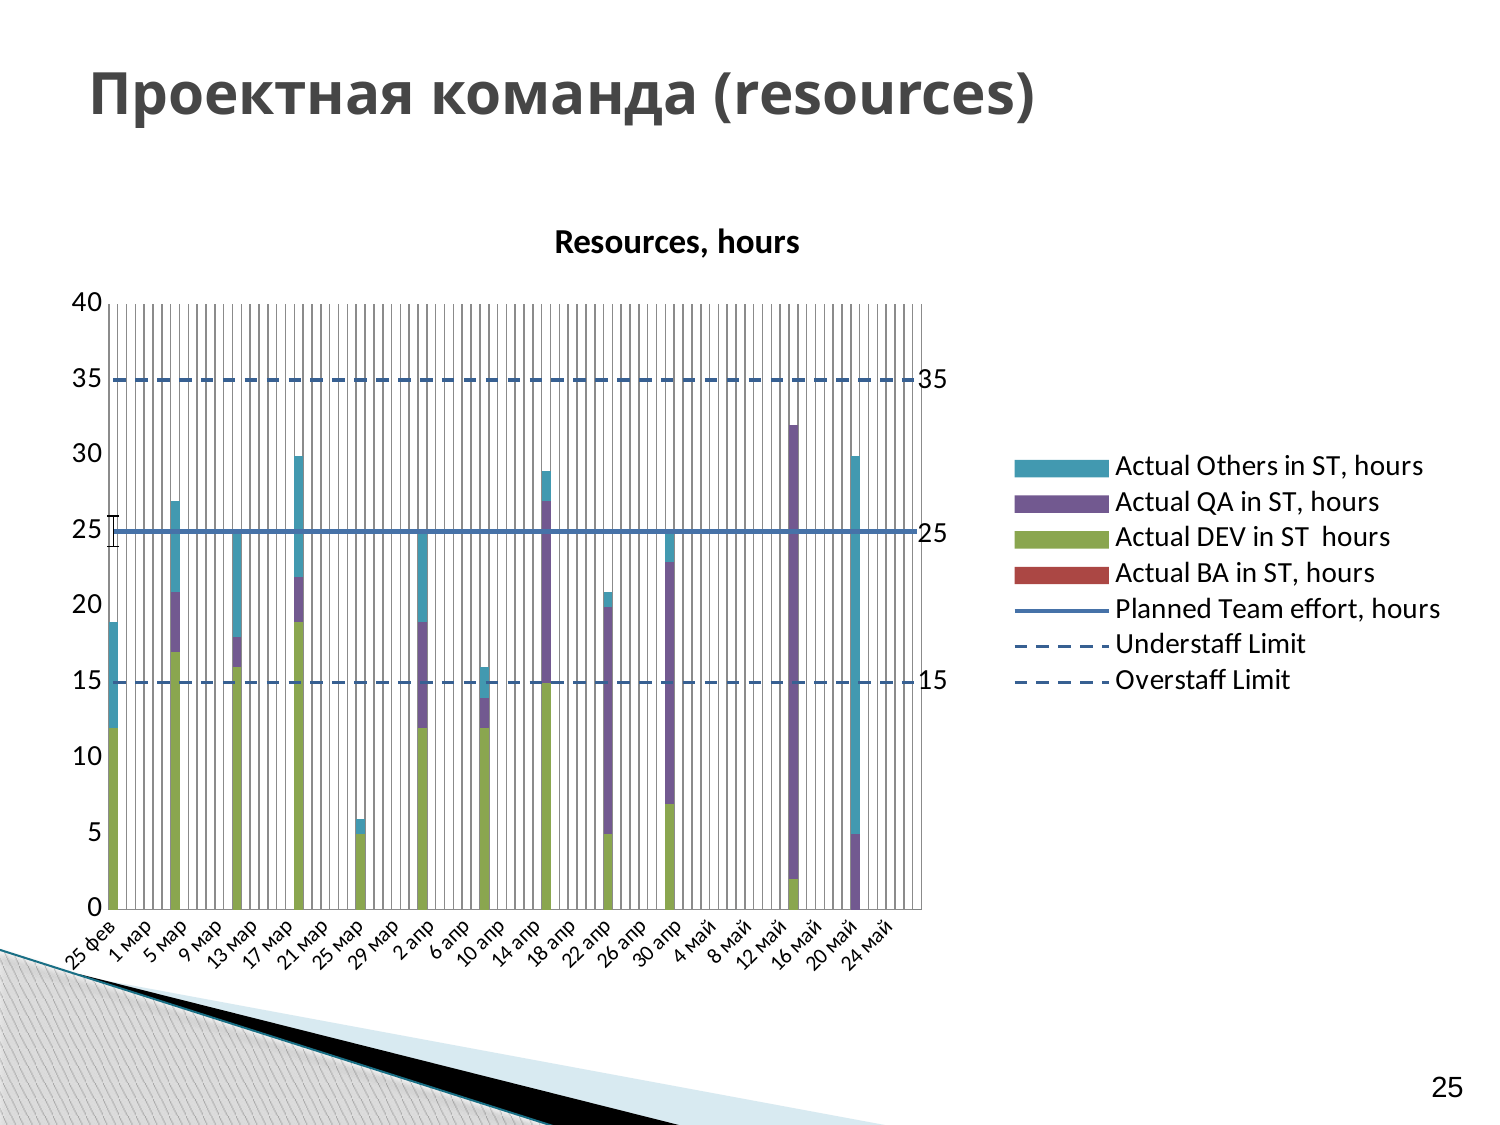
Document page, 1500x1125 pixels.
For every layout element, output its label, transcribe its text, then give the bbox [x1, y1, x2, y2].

chart [0, 99, 1463, 1052]
slide_number 25 [1400, 1051, 1479, 1112]
title Проектная команда (resources) [75, 45, 1425, 99]
